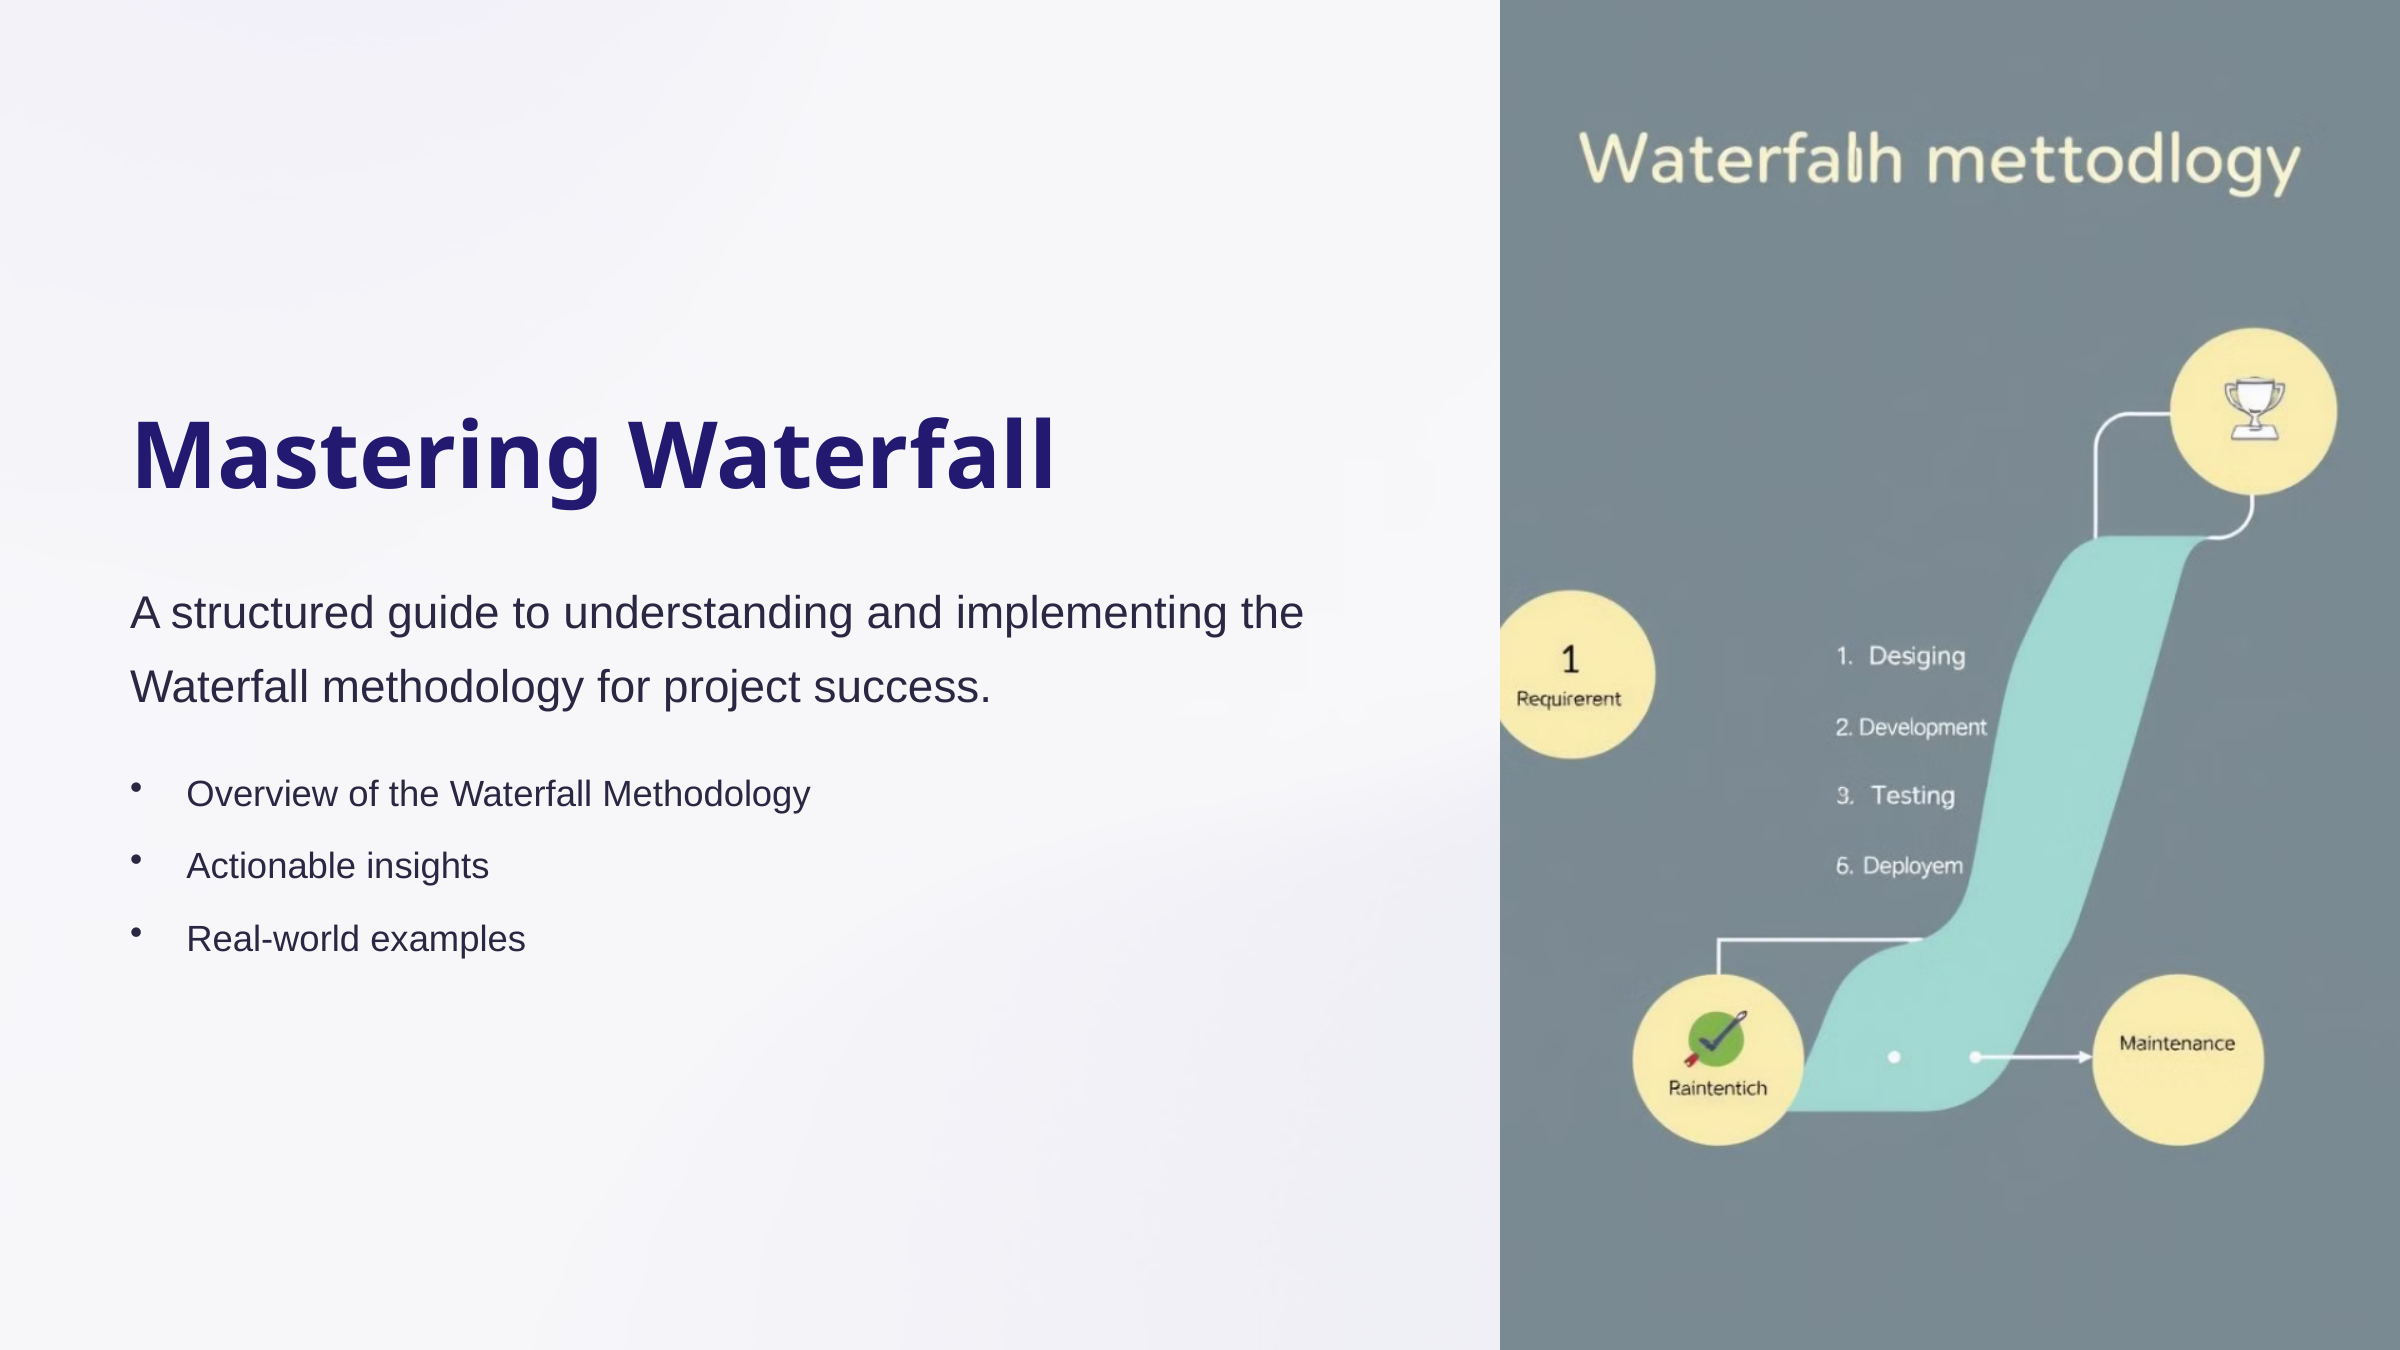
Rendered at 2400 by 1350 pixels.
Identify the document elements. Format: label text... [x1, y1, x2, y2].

picture [1499, 0, 2400, 1350]
text_box Overview of the Waterfall Methodology [130, 753, 1370, 814]
text_box Mastering Waterfall [130, 391, 1061, 508]
text_box Actionable insights [130, 826, 1370, 887]
text_box Real-world examples [130, 899, 1370, 959]
text_box A structured guide to understanding and implementing the Waterfall methodology for project success. [130, 563, 1370, 713]
